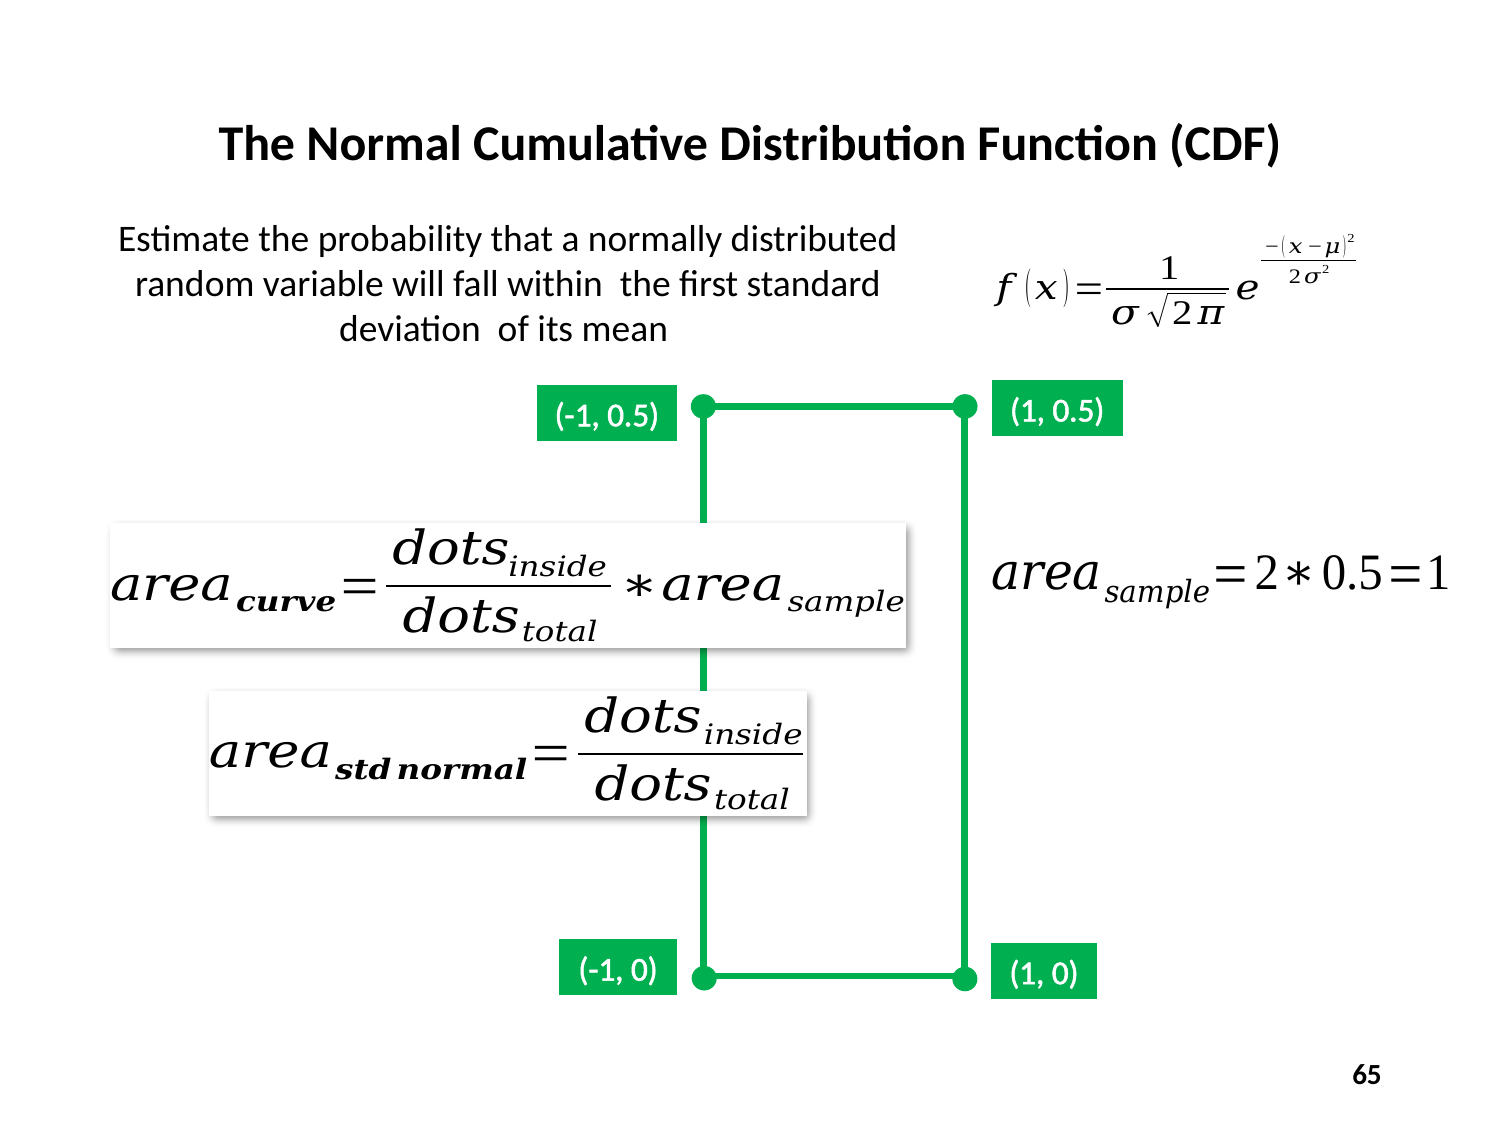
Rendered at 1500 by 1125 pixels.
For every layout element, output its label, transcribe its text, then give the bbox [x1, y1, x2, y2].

text_box [952, 394, 978, 419]
text_box [952, 966, 978, 992]
text_box The Normal Cumulative Distribution Function (CDF) [191, 103, 1309, 178]
text_box [702, 405, 965, 977]
text_box (-1, 0.5) [537, 385, 677, 441]
text_box (-1, 0) [559, 939, 677, 995]
text_box (1, 0.5) [992, 380, 1123, 436]
text_box [691, 965, 717, 991]
text_box (1, 0) [991, 943, 1097, 999]
text_box [690, 394, 716, 419]
slide_number 65 [1059, 1042, 1397, 1103]
